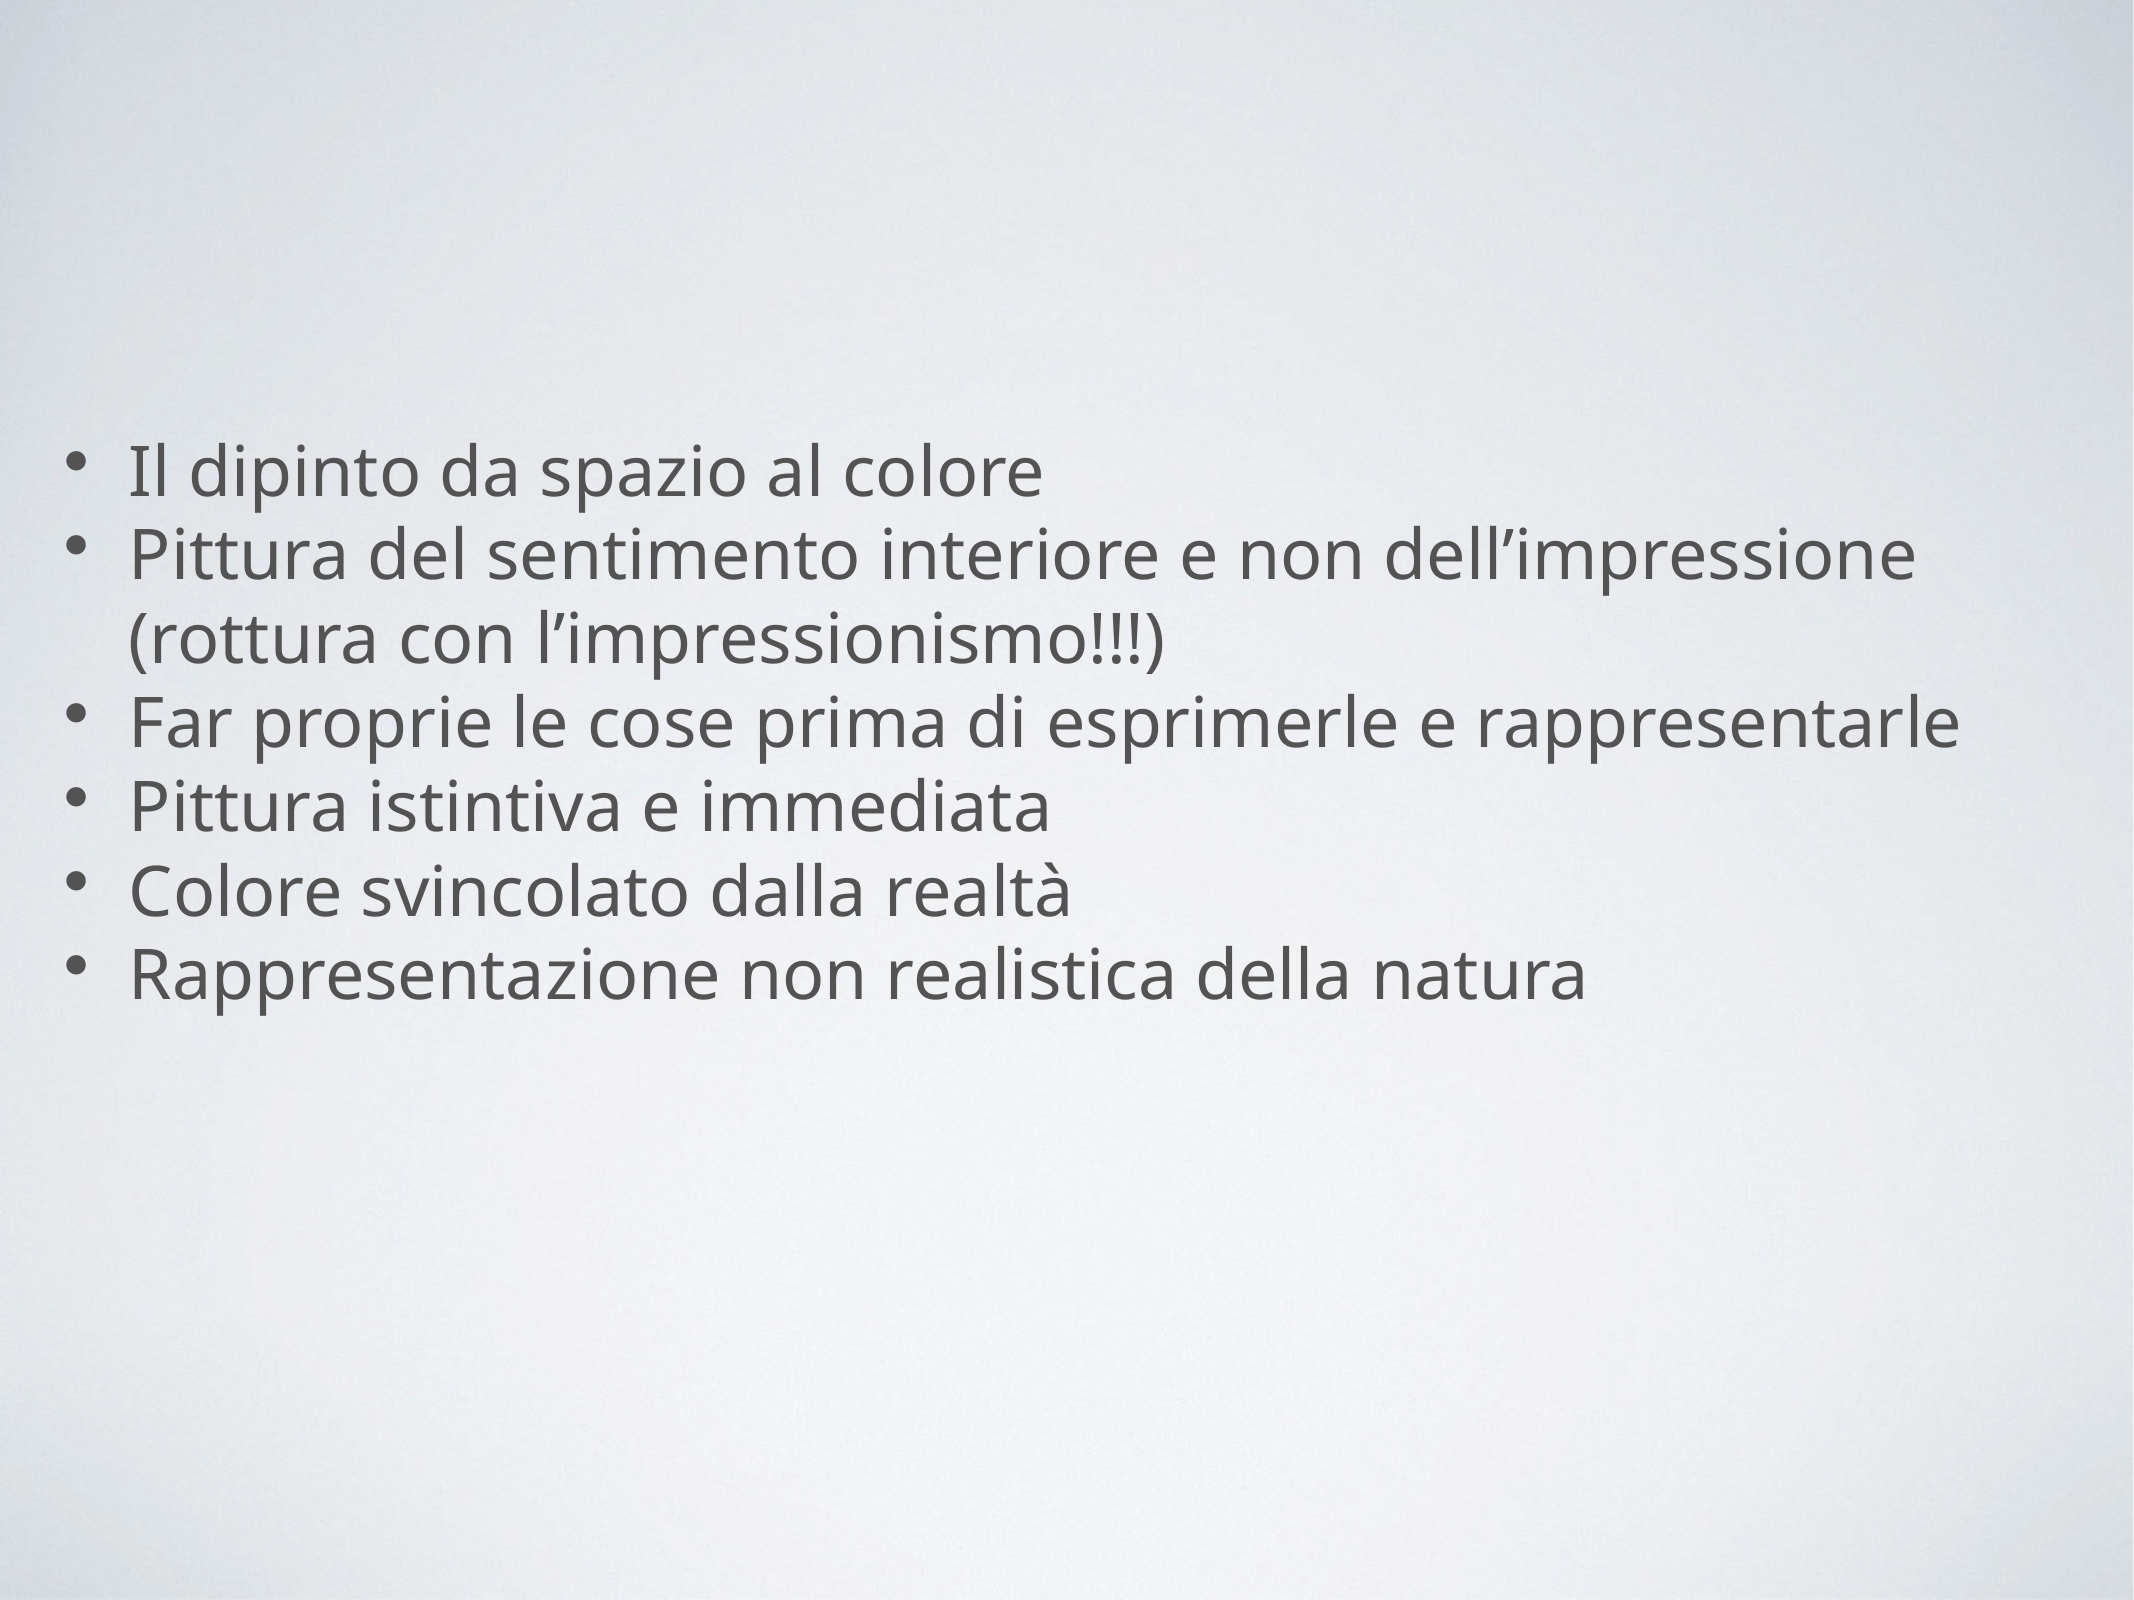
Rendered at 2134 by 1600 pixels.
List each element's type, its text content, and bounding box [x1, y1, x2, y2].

picture [0, 0, 2134, 1600]
text_box Il dipinto da spazio al colore Pittura del sentimento interiore e non dell’impressione (rottura con l’impressionismo!!!) Far proprie le cose prima di esprimerle e rappresentarle Pittura istintiva e immediata Colore svincolato dalla realtà Rappresentazione non realistica della natura [58, 203, 2075, 1237]
